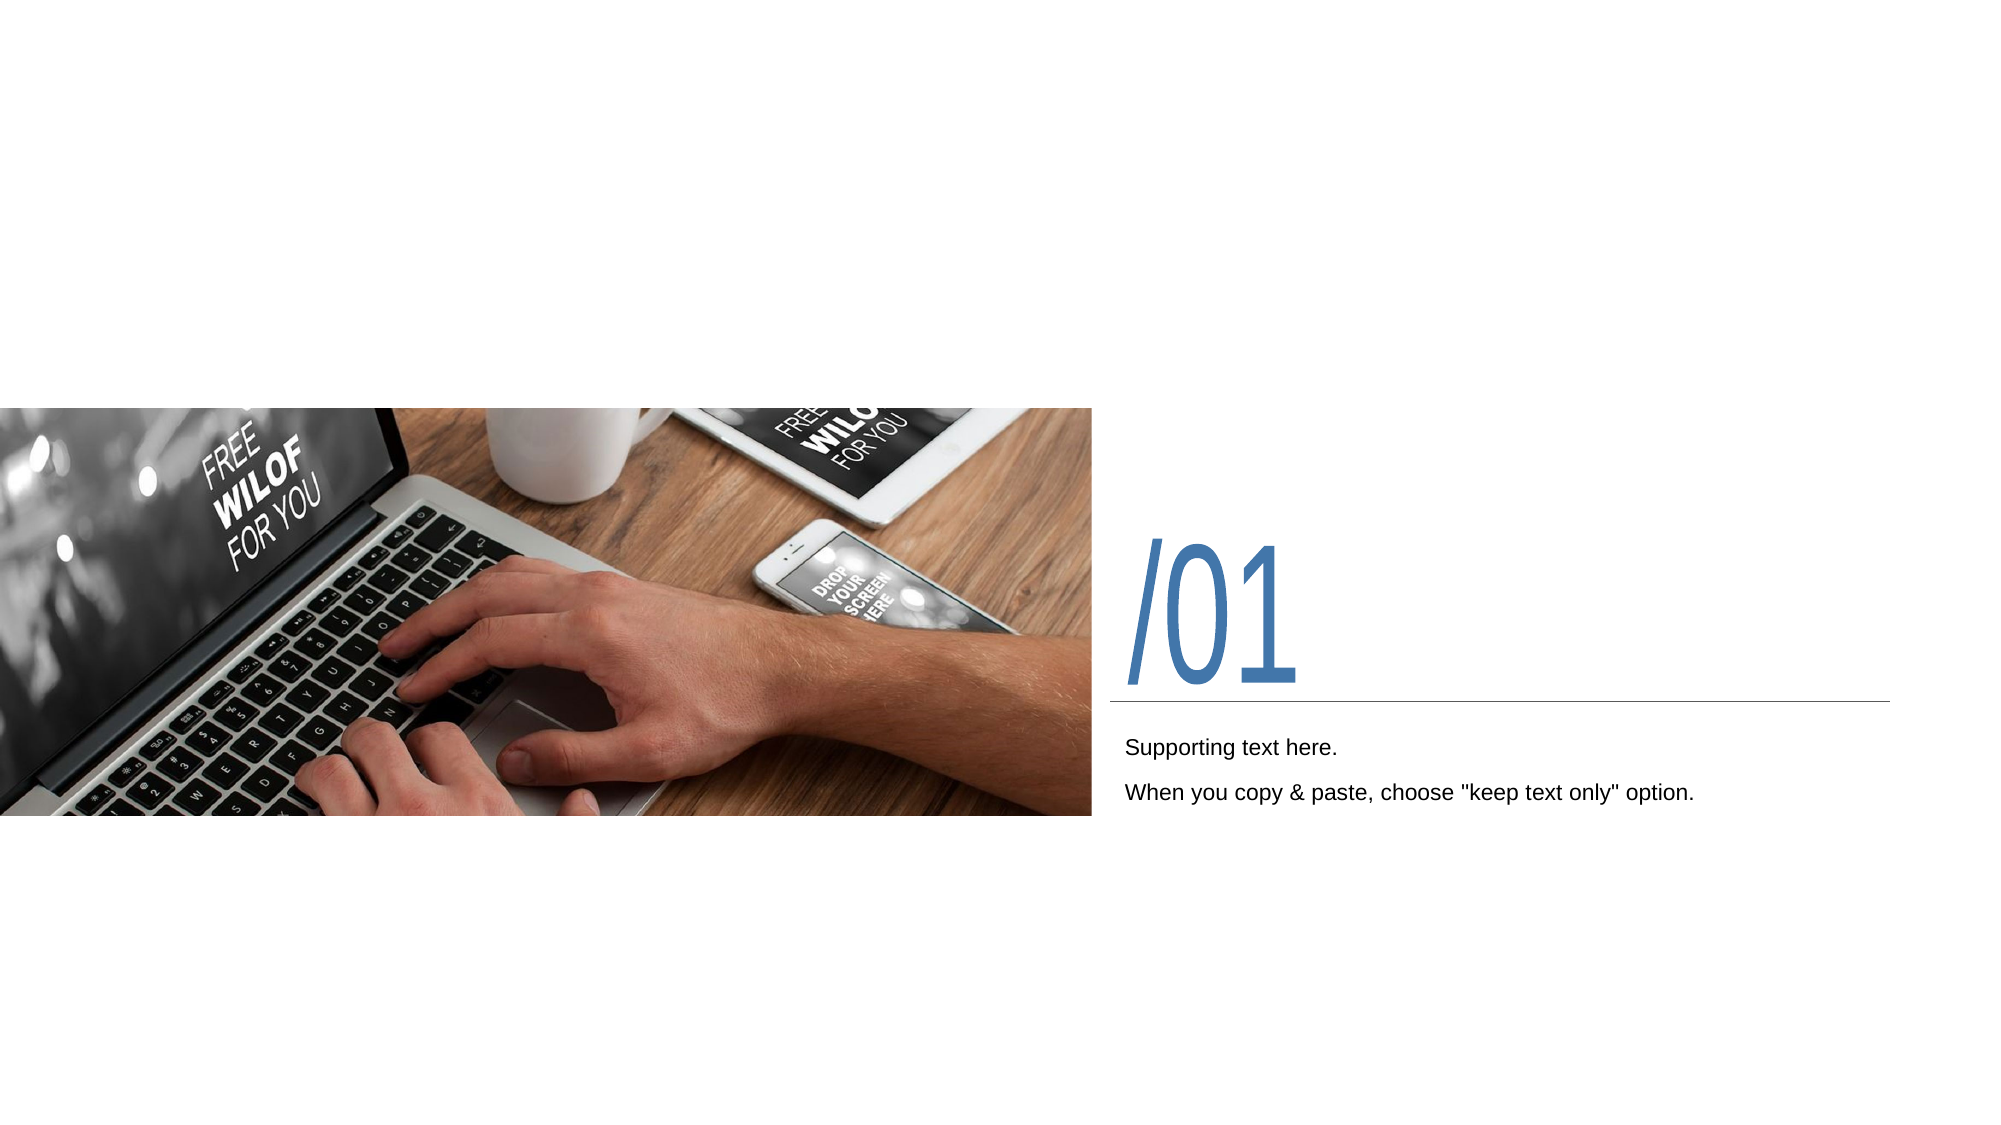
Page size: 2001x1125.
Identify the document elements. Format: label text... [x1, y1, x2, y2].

picture [0, 408, 1092, 816]
list Supporting text here. When you copy & paste, choose "keep text only" option. [1109, 727, 1890, 911]
